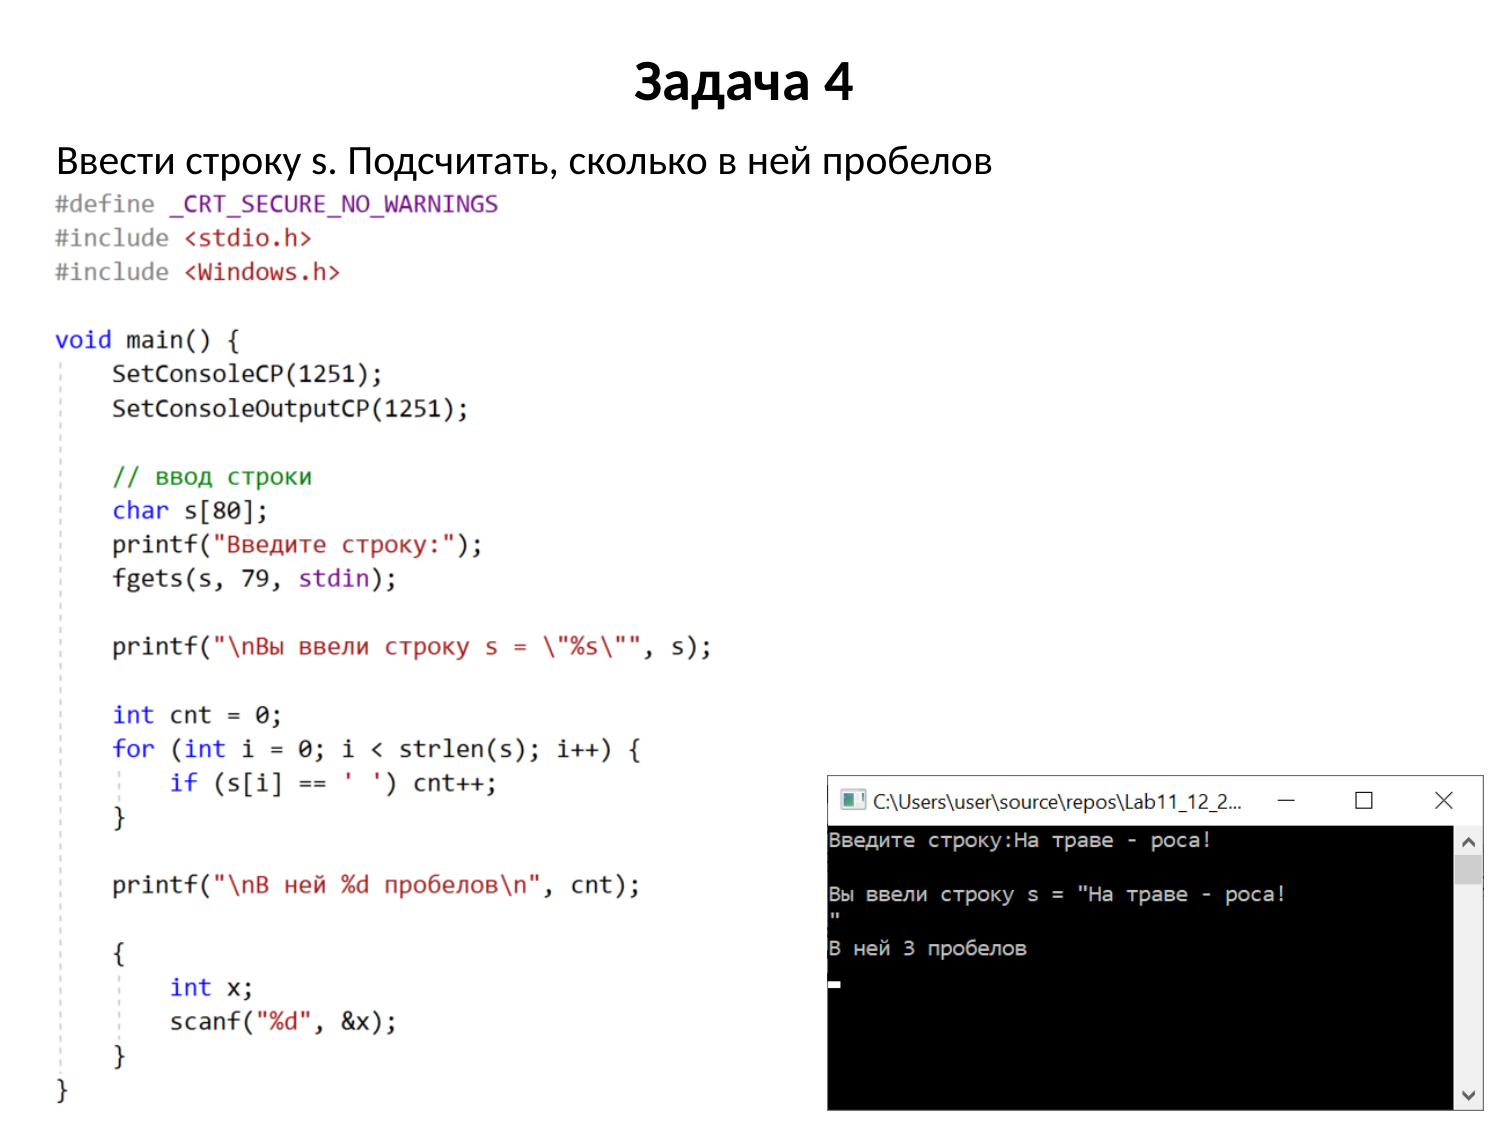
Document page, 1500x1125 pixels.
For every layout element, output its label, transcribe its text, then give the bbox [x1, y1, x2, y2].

title Задача 4 [29, 19, 1459, 135]
picture [52, 190, 727, 1117]
picture [826, 774, 1484, 1111]
text_box Ввести строку s. Подсчитать, сколько в ней пробелов [41, 125, 1459, 191]
